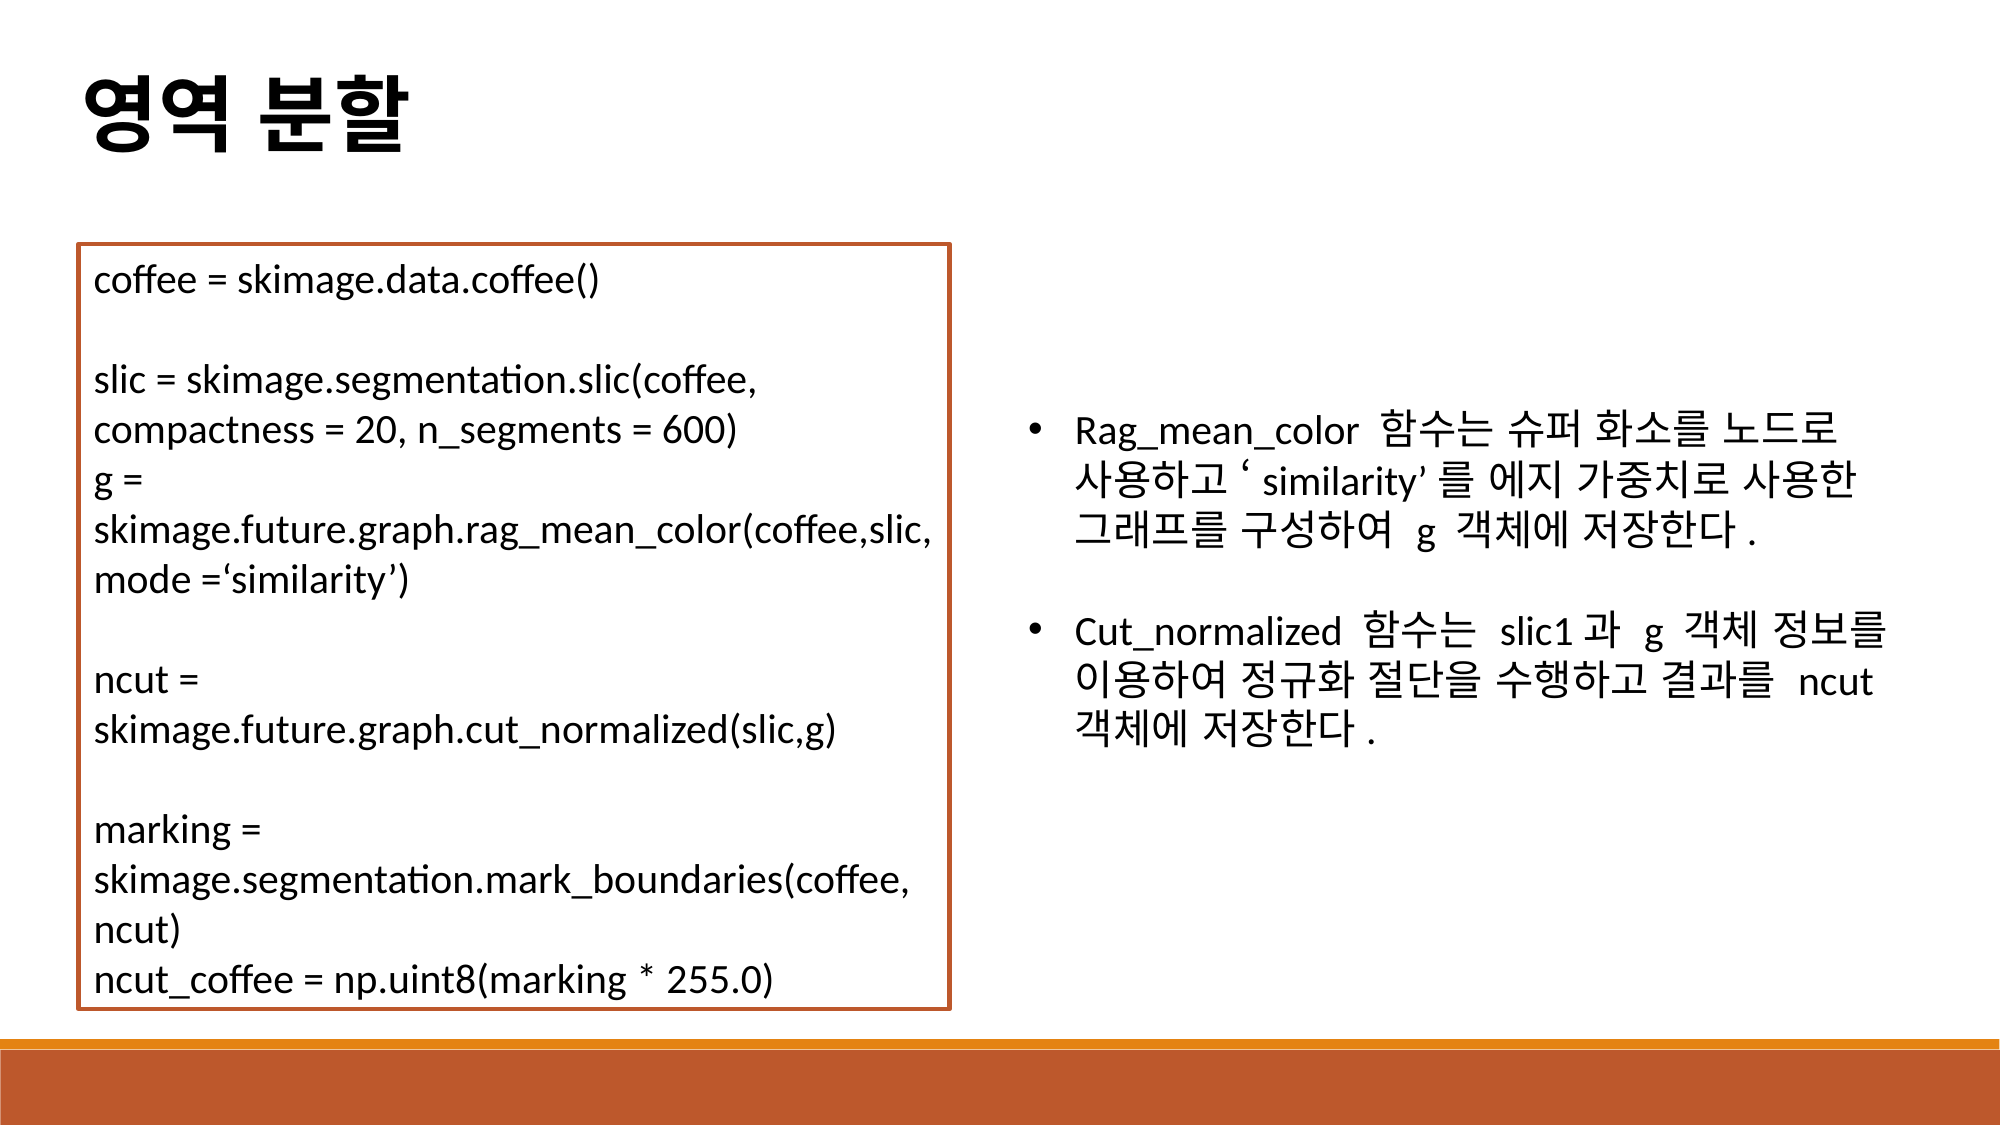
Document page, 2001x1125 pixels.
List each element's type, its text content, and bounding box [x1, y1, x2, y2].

text_box 영역 분할 [66, 54, 426, 170]
text_box Rag_mean_color 함수는 슈퍼 화소를 노드로 사용하고 ‘similarity’를 에지 가중치로 사용한 그래프를 구성하여 g 객체에 저장한다. Cut_normalized 함수는 slic1과 g 객체 정보를 이용하여 정규화 절단을 수행하고 결과를 ncut 객체에 저장한다. [1013, 395, 1950, 811]
text_box coffee = skimage.data.coffee() slic = skimage.segmentation.slic(coffee, compactness = 20, n_segments = 600) g = skimage.future.graph.rag_mean_color(coffee,slic, mode =‘similarity’) ncut = skimage.future.graph.cut_normalized(slic,g) marking = skimage.segmentation.mark_boundaries(coffee, ncut) ncut_coffee = np.uint8(marking * 255.0) [78, 243, 950, 1009]
